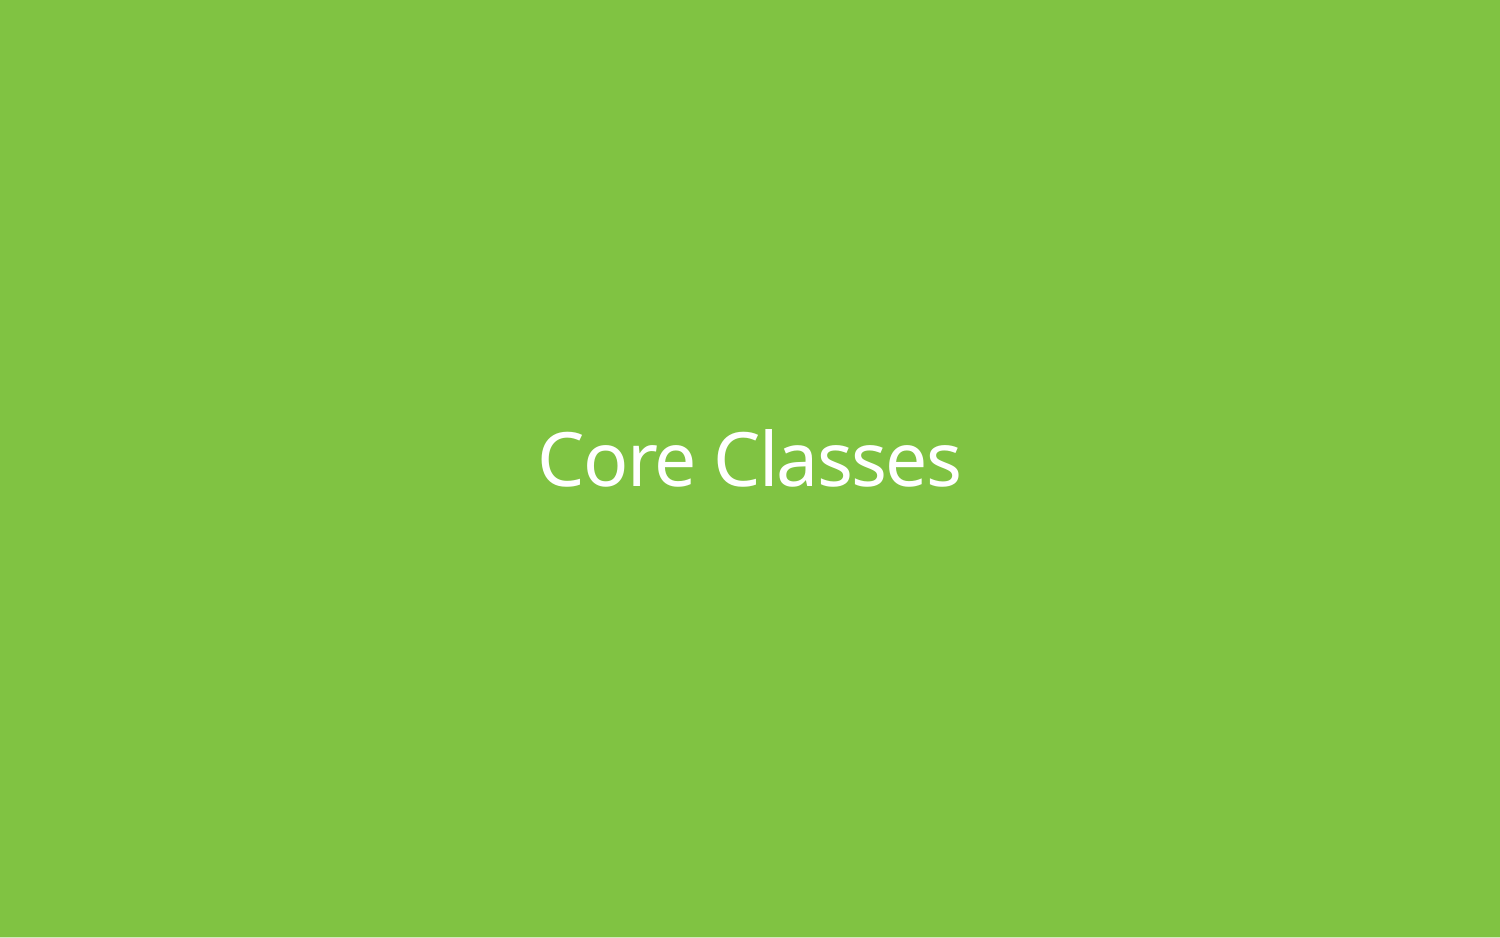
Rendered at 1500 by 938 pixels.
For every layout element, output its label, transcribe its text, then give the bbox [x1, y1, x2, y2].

title Core Classes [39, 404, 1461, 503]
